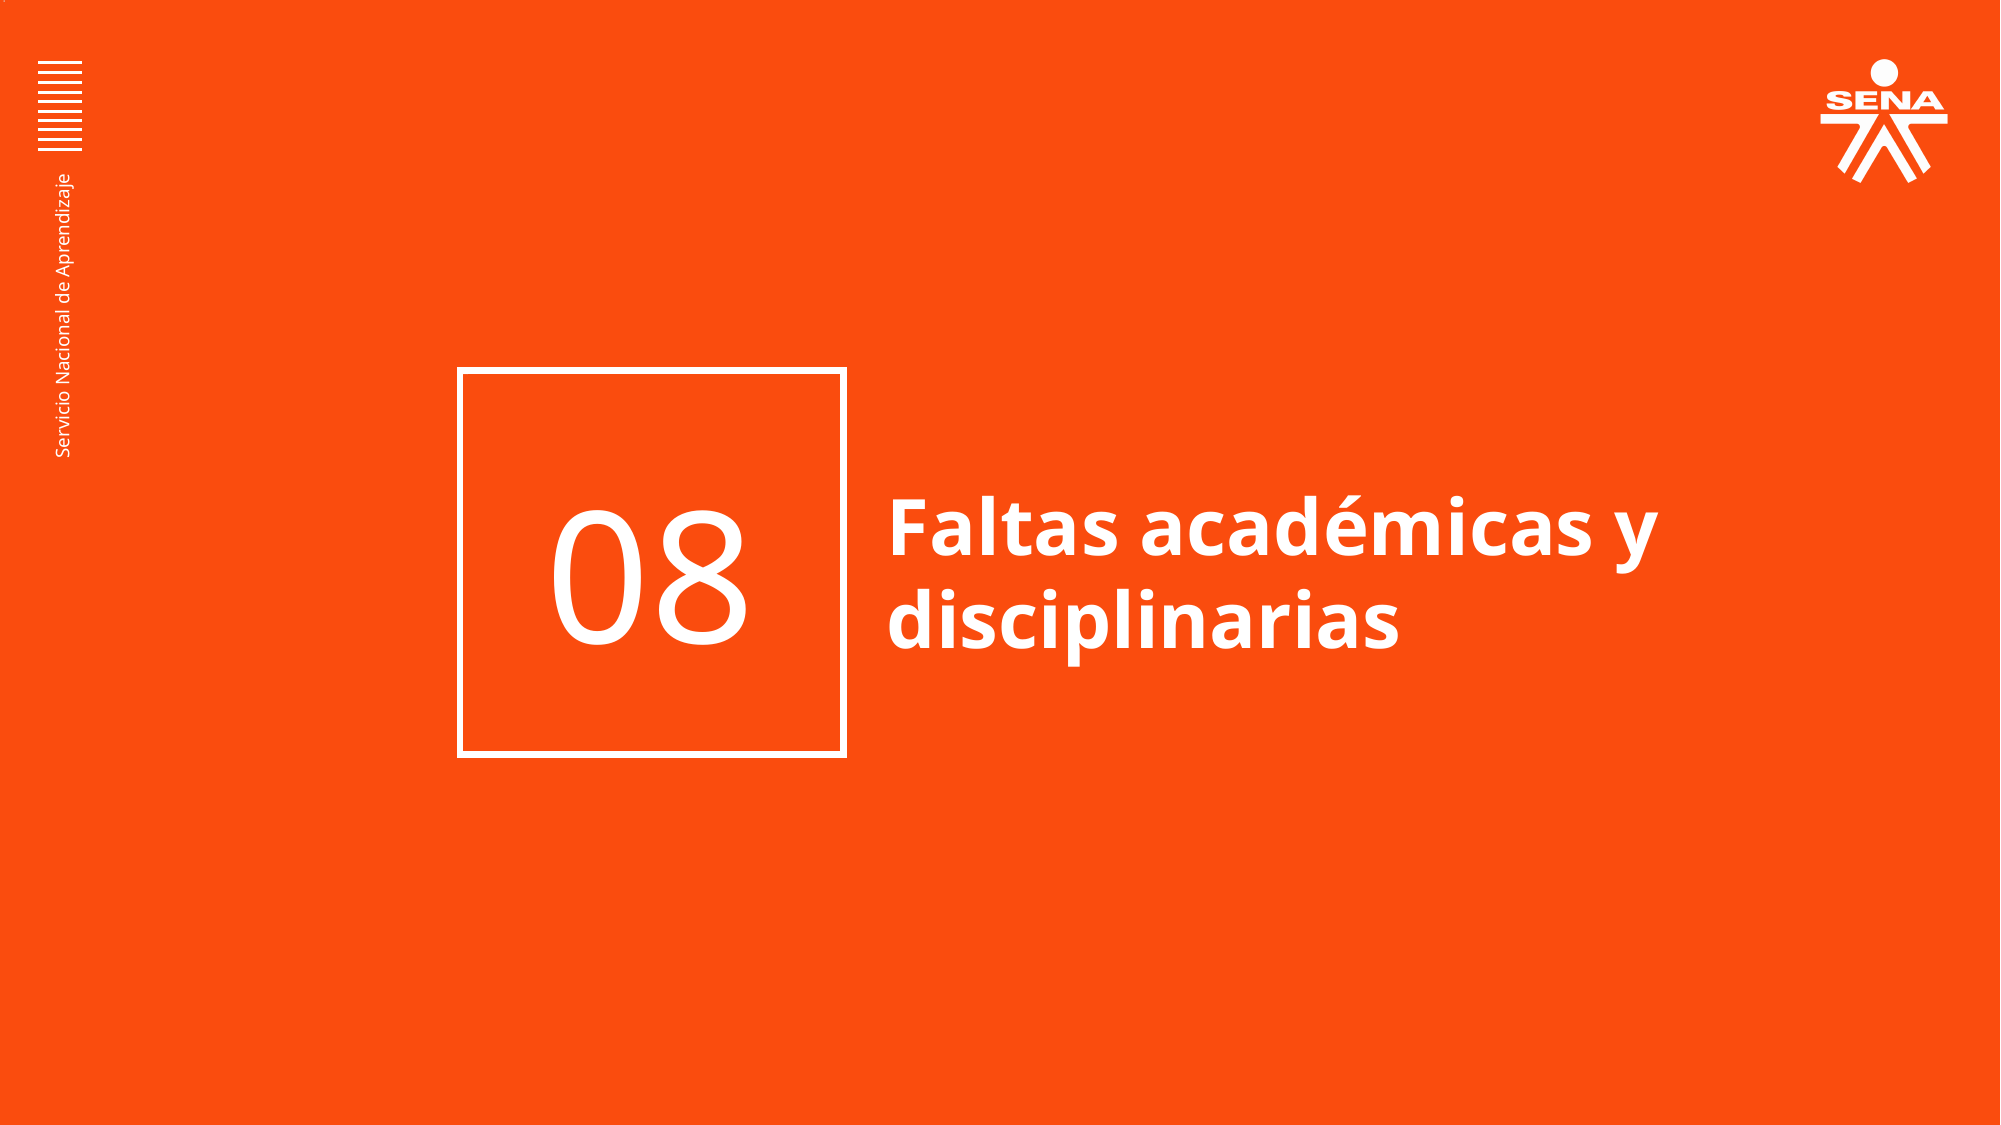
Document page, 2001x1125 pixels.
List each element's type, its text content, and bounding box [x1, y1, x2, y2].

picture [1806, 43, 1962, 200]
text_box Faltas académicas y disciplinarias [866, 502, 1857, 640]
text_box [38, 62, 83, 150]
text_box Servicio Nacional de Aprendizaje [43, 158, 81, 485]
text_box 08 [459, 452, 842, 688]
text_box [459, 370, 844, 755]
text_box [0, 0, 2000, 1125]
